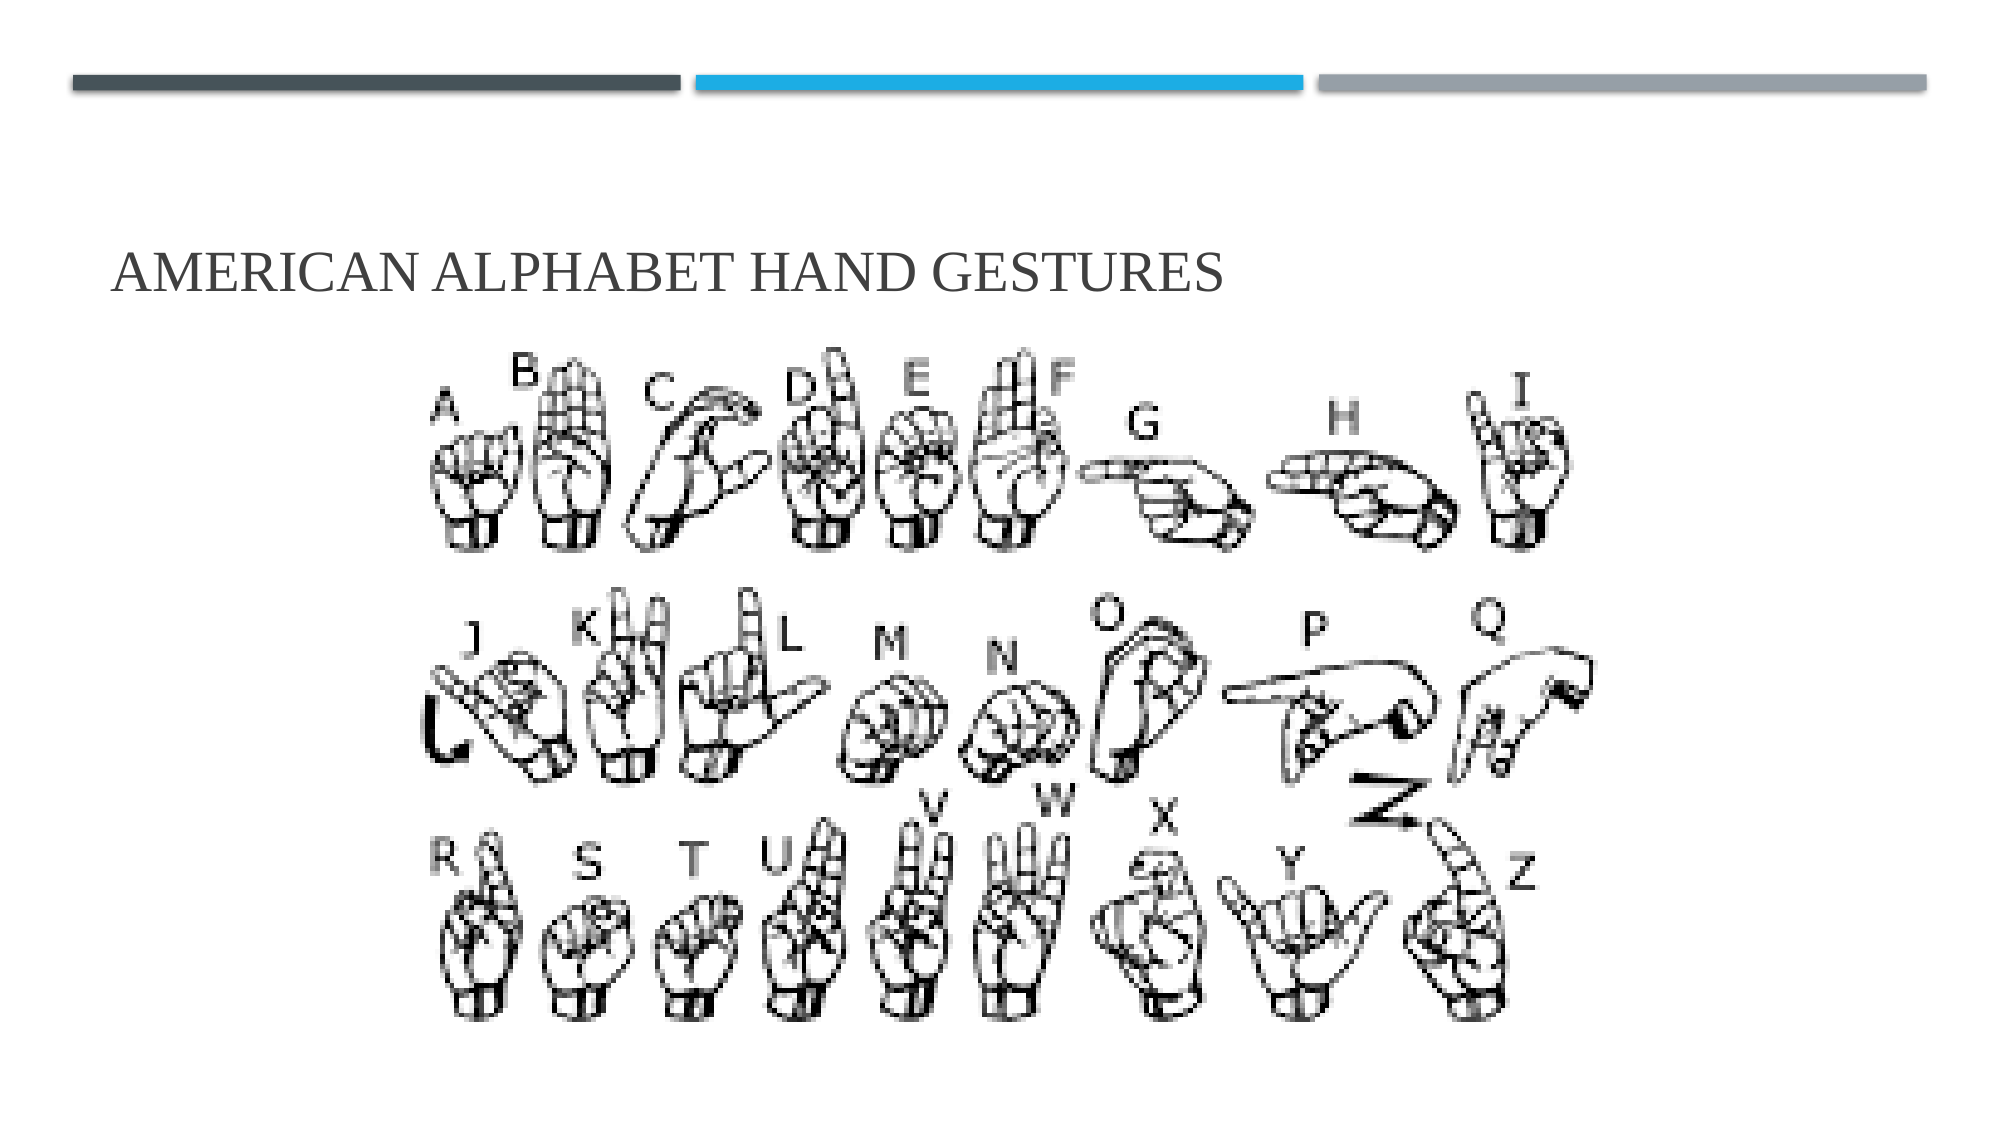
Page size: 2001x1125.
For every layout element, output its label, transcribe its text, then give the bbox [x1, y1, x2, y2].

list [366, 338, 1634, 1042]
title American Alphabet hand gestures [95, 115, 1905, 311]
